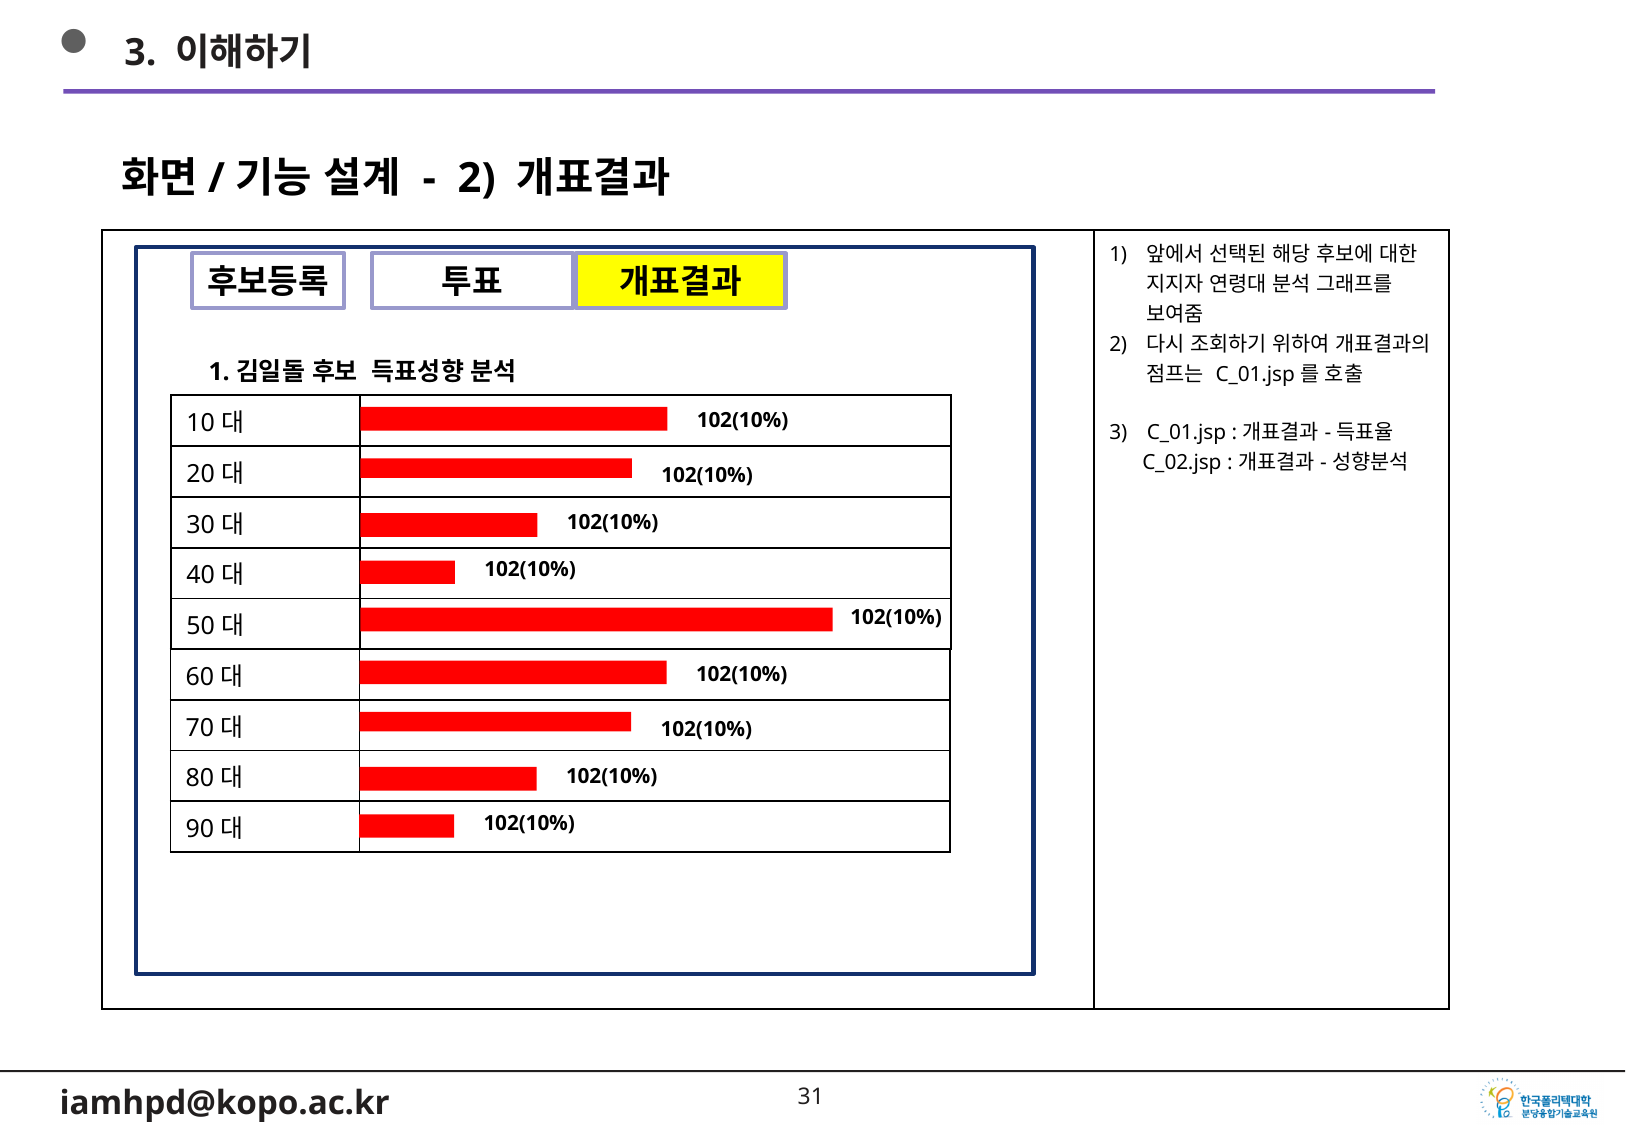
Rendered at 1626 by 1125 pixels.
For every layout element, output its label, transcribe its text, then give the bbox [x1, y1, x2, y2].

text_box 개표결과 [574, 251, 788, 310]
text_box [358, 456, 634, 480]
text_box 후보등록 [190, 251, 346, 310]
text_box [358, 405, 669, 433]
text_box 102(10%) [835, 596, 957, 636]
table_cell [361, 549, 950, 598]
text_box 102(10%) [646, 454, 768, 494]
picture [1476, 1073, 1604, 1125]
table_cell 20대 [172, 447, 359, 496]
table_cell [360, 802, 949, 851]
text_box 102(10%) [469, 548, 591, 589]
text_box [358, 559, 457, 586]
text_box [358, 710, 633, 733]
table_cell 40대 [172, 549, 359, 598]
table_header 10대 [172, 396, 359, 445]
table_header 60대 [171, 650, 359, 699]
text_box [357, 812, 456, 840]
table_cell 80대 [171, 751, 359, 800]
text_box [358, 765, 539, 793]
text_box 102(10%) [468, 802, 590, 842]
table_header [103, 231, 1093, 1008]
table_cell [360, 701, 949, 750]
text_box [358, 658, 669, 686]
table_cell 50대 [172, 599, 359, 648]
table_cell [361, 498, 950, 547]
text_box 30 [765, 1072, 857, 1123]
table_cell [360, 751, 949, 800]
text_box [358, 606, 835, 633]
text_box 102(10%) [645, 707, 768, 748]
table_cell 70대 [171, 701, 359, 750]
text_box [44, 0, 1604, 114]
text_box 3. 이해하기 [109, 20, 943, 93]
table_cell [361, 633, 950, 648]
text_box 102(10%) [551, 755, 673, 795]
table_cell [361, 447, 950, 496]
table_cell 30대 [172, 498, 359, 547]
text_box 투표 [370, 251, 574, 310]
text_box [134, 245, 1036, 976]
text_box 102(10%) [682, 399, 804, 439]
text_box 102(10%) [552, 501, 674, 542]
table_cell 90대 [171, 802, 359, 851]
table_header 앞에서 선택된 해당 후보에 대한 지지자 연령대 분석 그래프를 보여줌 다시 조회하기 위하여 개표결과의 점프는 C_01.jsp를 호출 C_01.jsp :개표결과-득표율 C_02.jsp :개표결과-성향분석 [1095, 231, 1448, 1008]
text_box 1.김일돌 후보 득표성향 분석 [193, 347, 532, 393]
table_header [361, 396, 950, 445]
text_box 화면/기능 설계 - 2) 개표결과 [99, 140, 1468, 212]
text_box 102(10%) [681, 652, 803, 693]
table_cell [361, 599, 835, 606]
text_box [358, 511, 540, 539]
table_header [360, 650, 949, 699]
